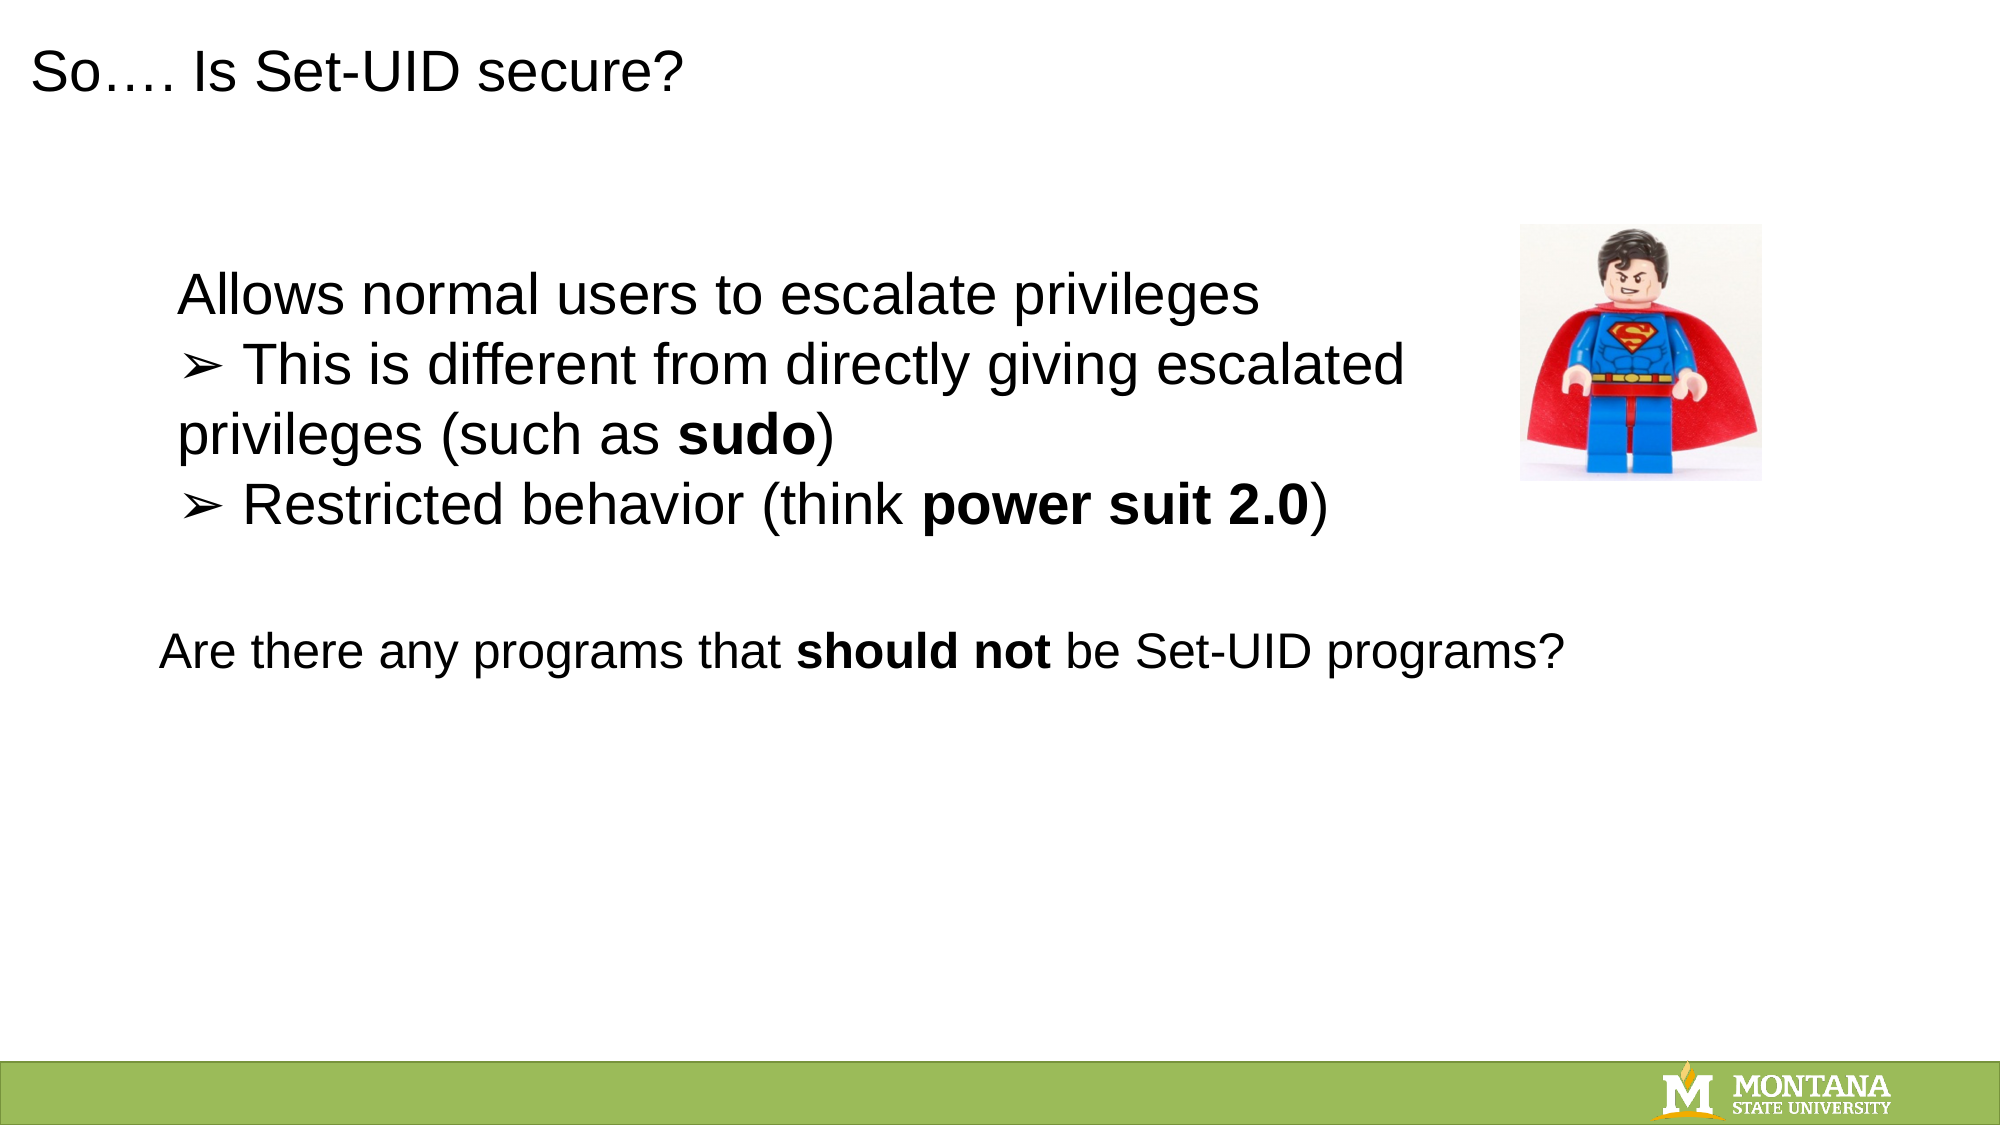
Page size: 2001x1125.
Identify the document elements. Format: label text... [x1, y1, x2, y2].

text_box So…. Is Set-UID secure? [15, 25, 701, 111]
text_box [1892, 1060, 2000, 1125]
text_box Allows normal users to escalate privileges ➢ This is different from directly giving escalated privileges (such as sudo) ➢ Restricted behavior (think power suit 2.0) [162, 248, 1578, 544]
picture [1520, 224, 1762, 481]
picture [1649, 1060, 1892, 1122]
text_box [0, 1060, 1647, 1125]
text_box Are there any programs that should not be Set-UID programs? [144, 611, 1581, 687]
